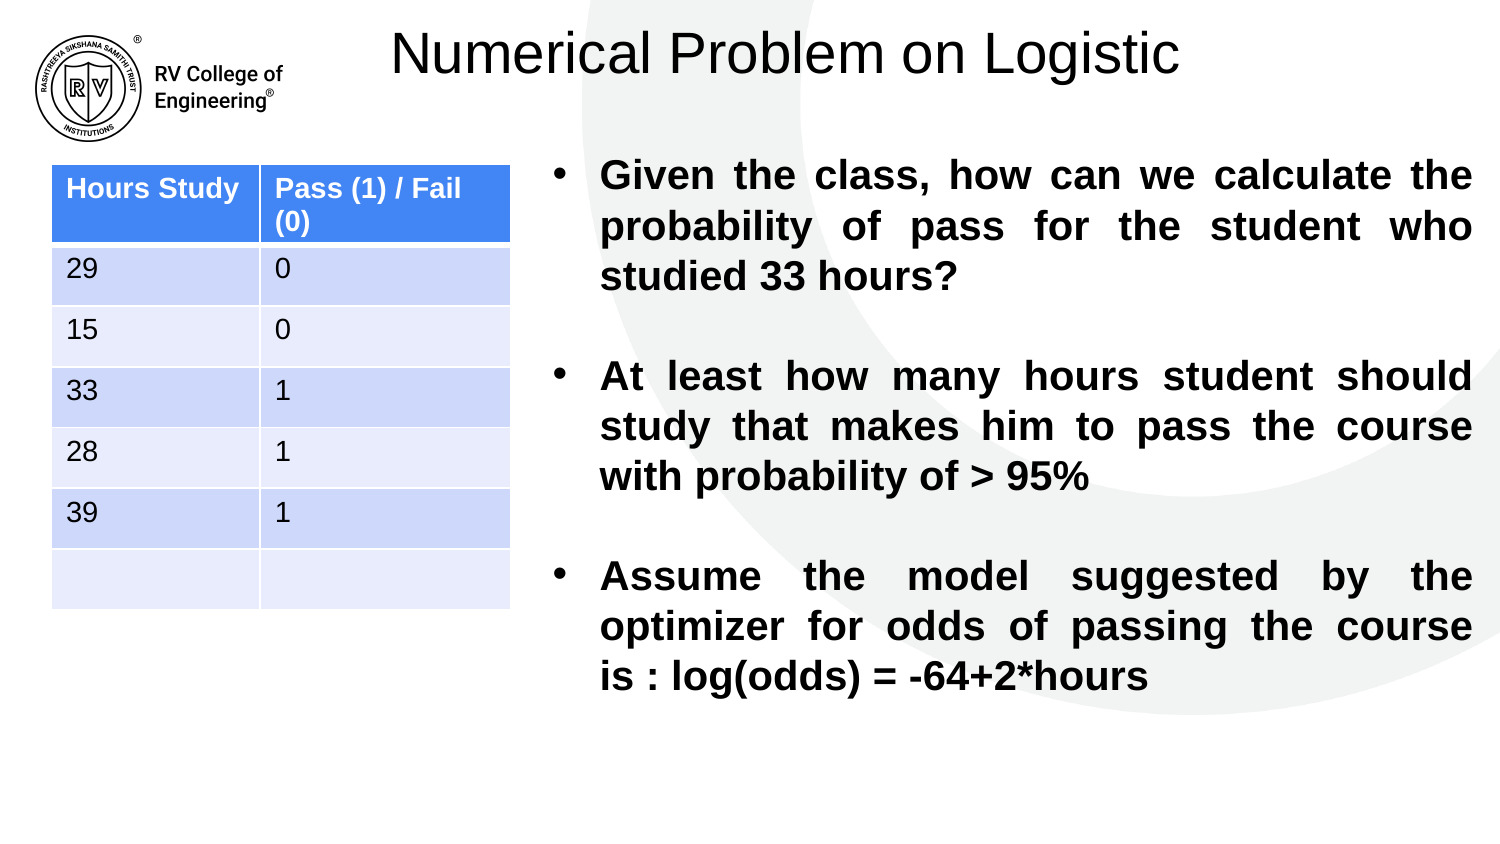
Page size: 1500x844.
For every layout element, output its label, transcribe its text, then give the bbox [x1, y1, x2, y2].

table_cell 0 [261, 248, 510, 305]
table_cell 1 [261, 428, 510, 487]
table_header Hours Study [52, 165, 259, 242]
table_cell [52, 550, 259, 609]
table_cell 15 [52, 307, 259, 366]
table_header Pass (1) / Fail (0) [261, 165, 510, 242]
table_cell 28 [52, 428, 259, 487]
table_cell 0 [261, 307, 510, 366]
picture [0, 0, 1500, 844]
title Numerical Problem on Logistic [375, 0, 1438, 113]
table_cell 29 [52, 248, 259, 305]
text_box Given the class, how can we calculate the probability of pass for the student who studied 33 hours? At least how many hours student should study that makes him to pass the course with probability of > 95% Assume the model suggested by the optimizer for odds of passing the course is : log(odds) = -64+2*hours [537, 140, 1489, 706]
table_cell 39 [52, 489, 259, 548]
table_cell [261, 550, 510, 609]
table_cell 1 [261, 489, 510, 548]
table_cell 33 [52, 368, 259, 427]
table_cell 1 [261, 368, 510, 427]
